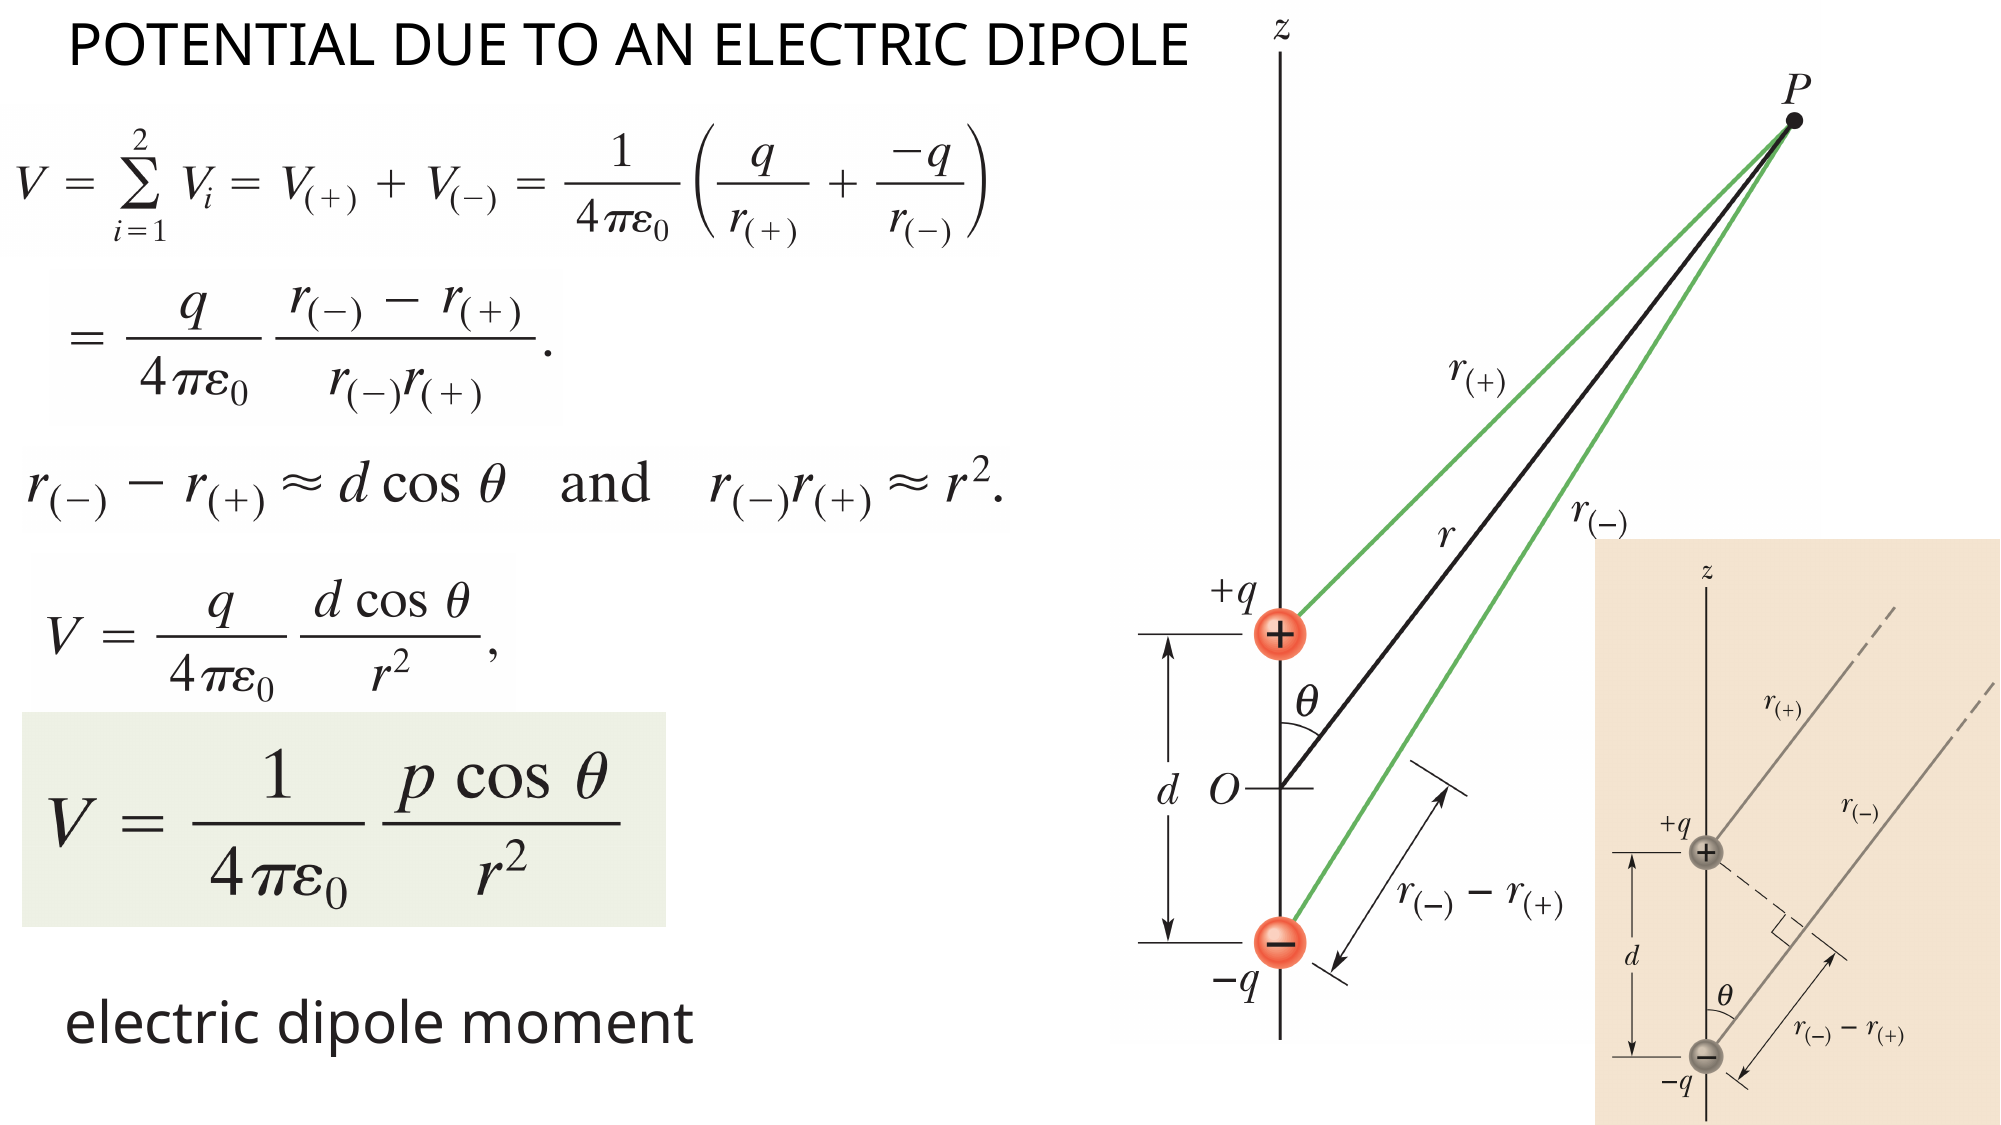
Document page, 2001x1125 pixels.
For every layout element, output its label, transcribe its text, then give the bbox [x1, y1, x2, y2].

picture [22, 553, 666, 927]
picture [22, 446, 1010, 533]
picture [0, 104, 1000, 258]
picture [1110, 0, 2000, 1125]
text_box POTENTIAL DUE TO AN ELECTRIC DIPOLE [52, 0, 1110, 85]
picture [49, 269, 563, 426]
